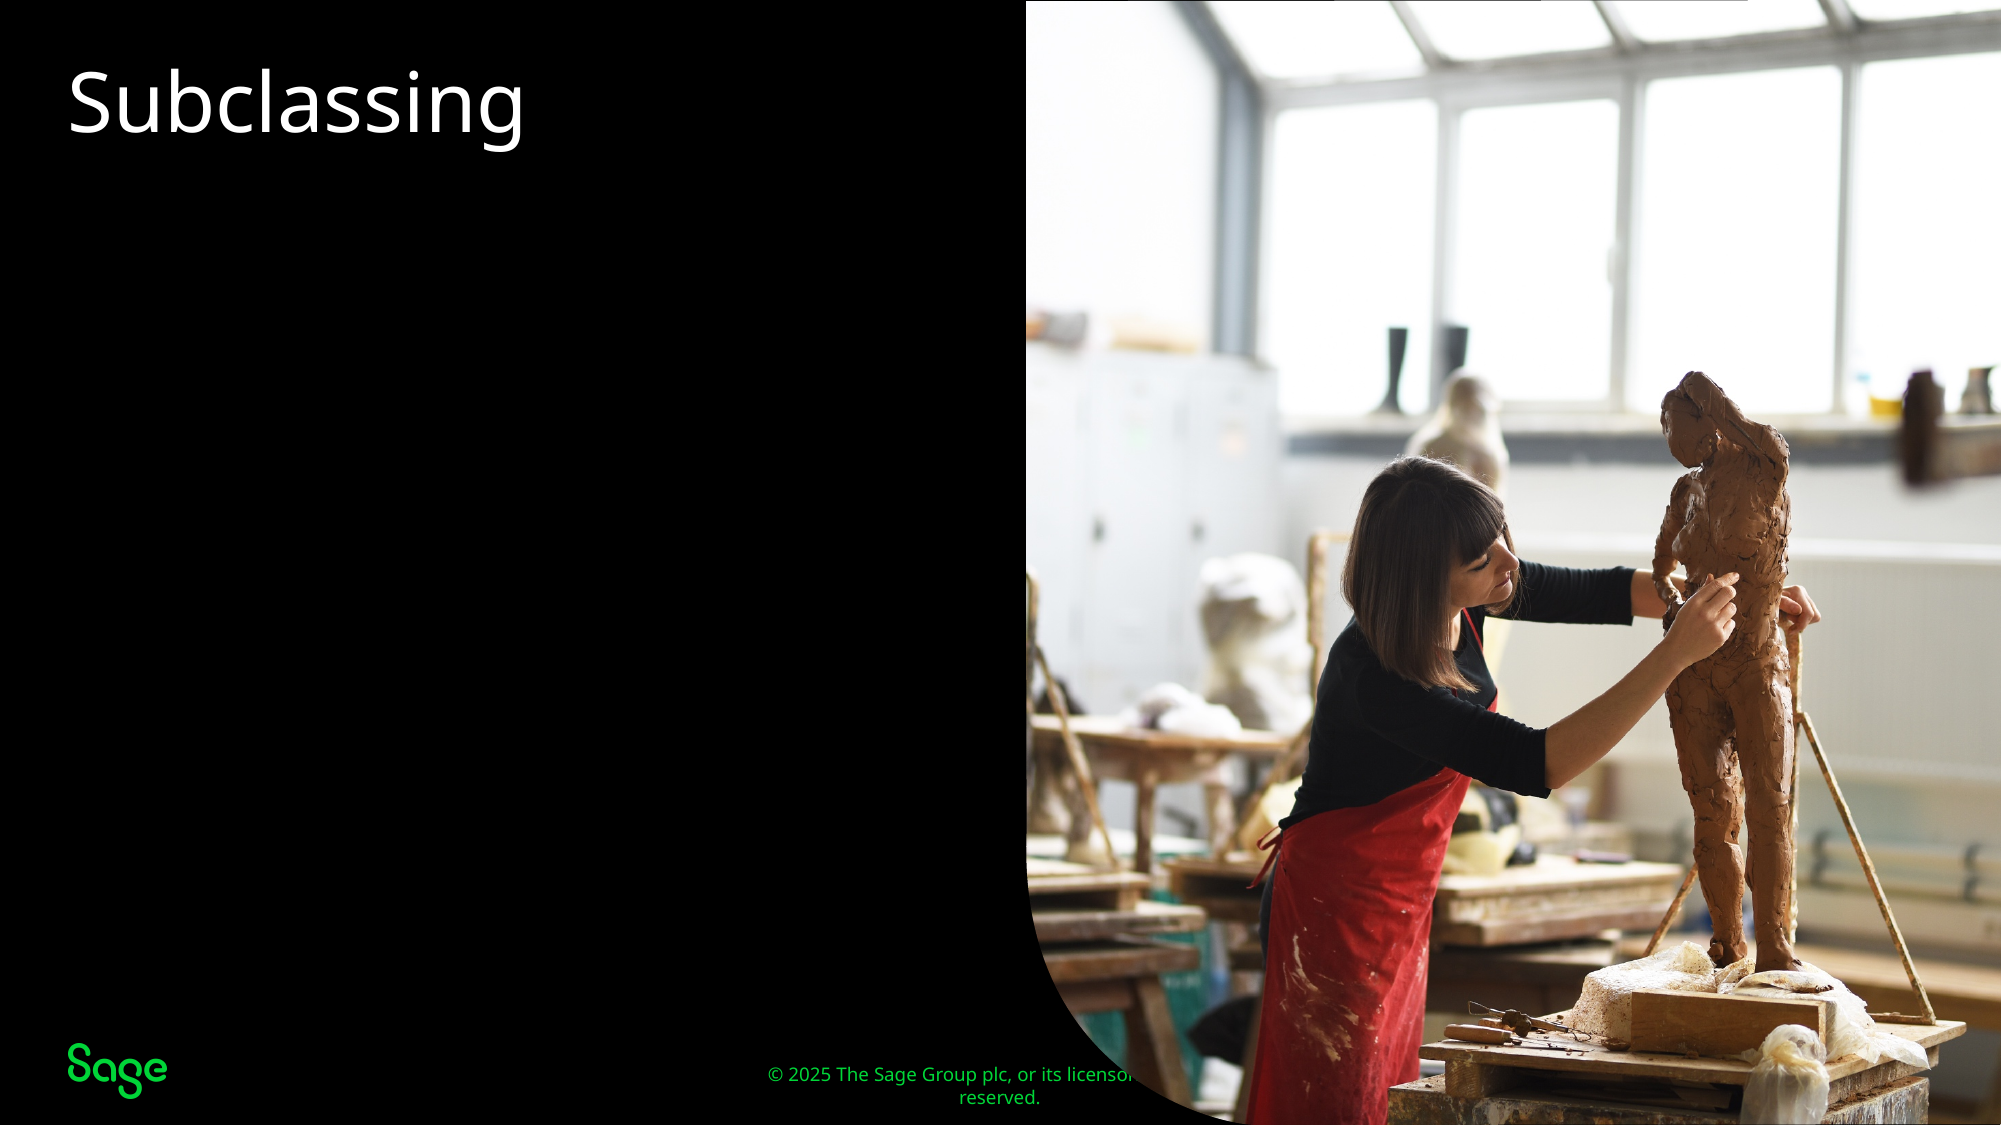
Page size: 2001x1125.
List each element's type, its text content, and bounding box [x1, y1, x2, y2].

title Subclassing [67, 49, 907, 147]
picture [68, 1043, 167, 1099]
picture [1025, 0, 2001, 1125]
